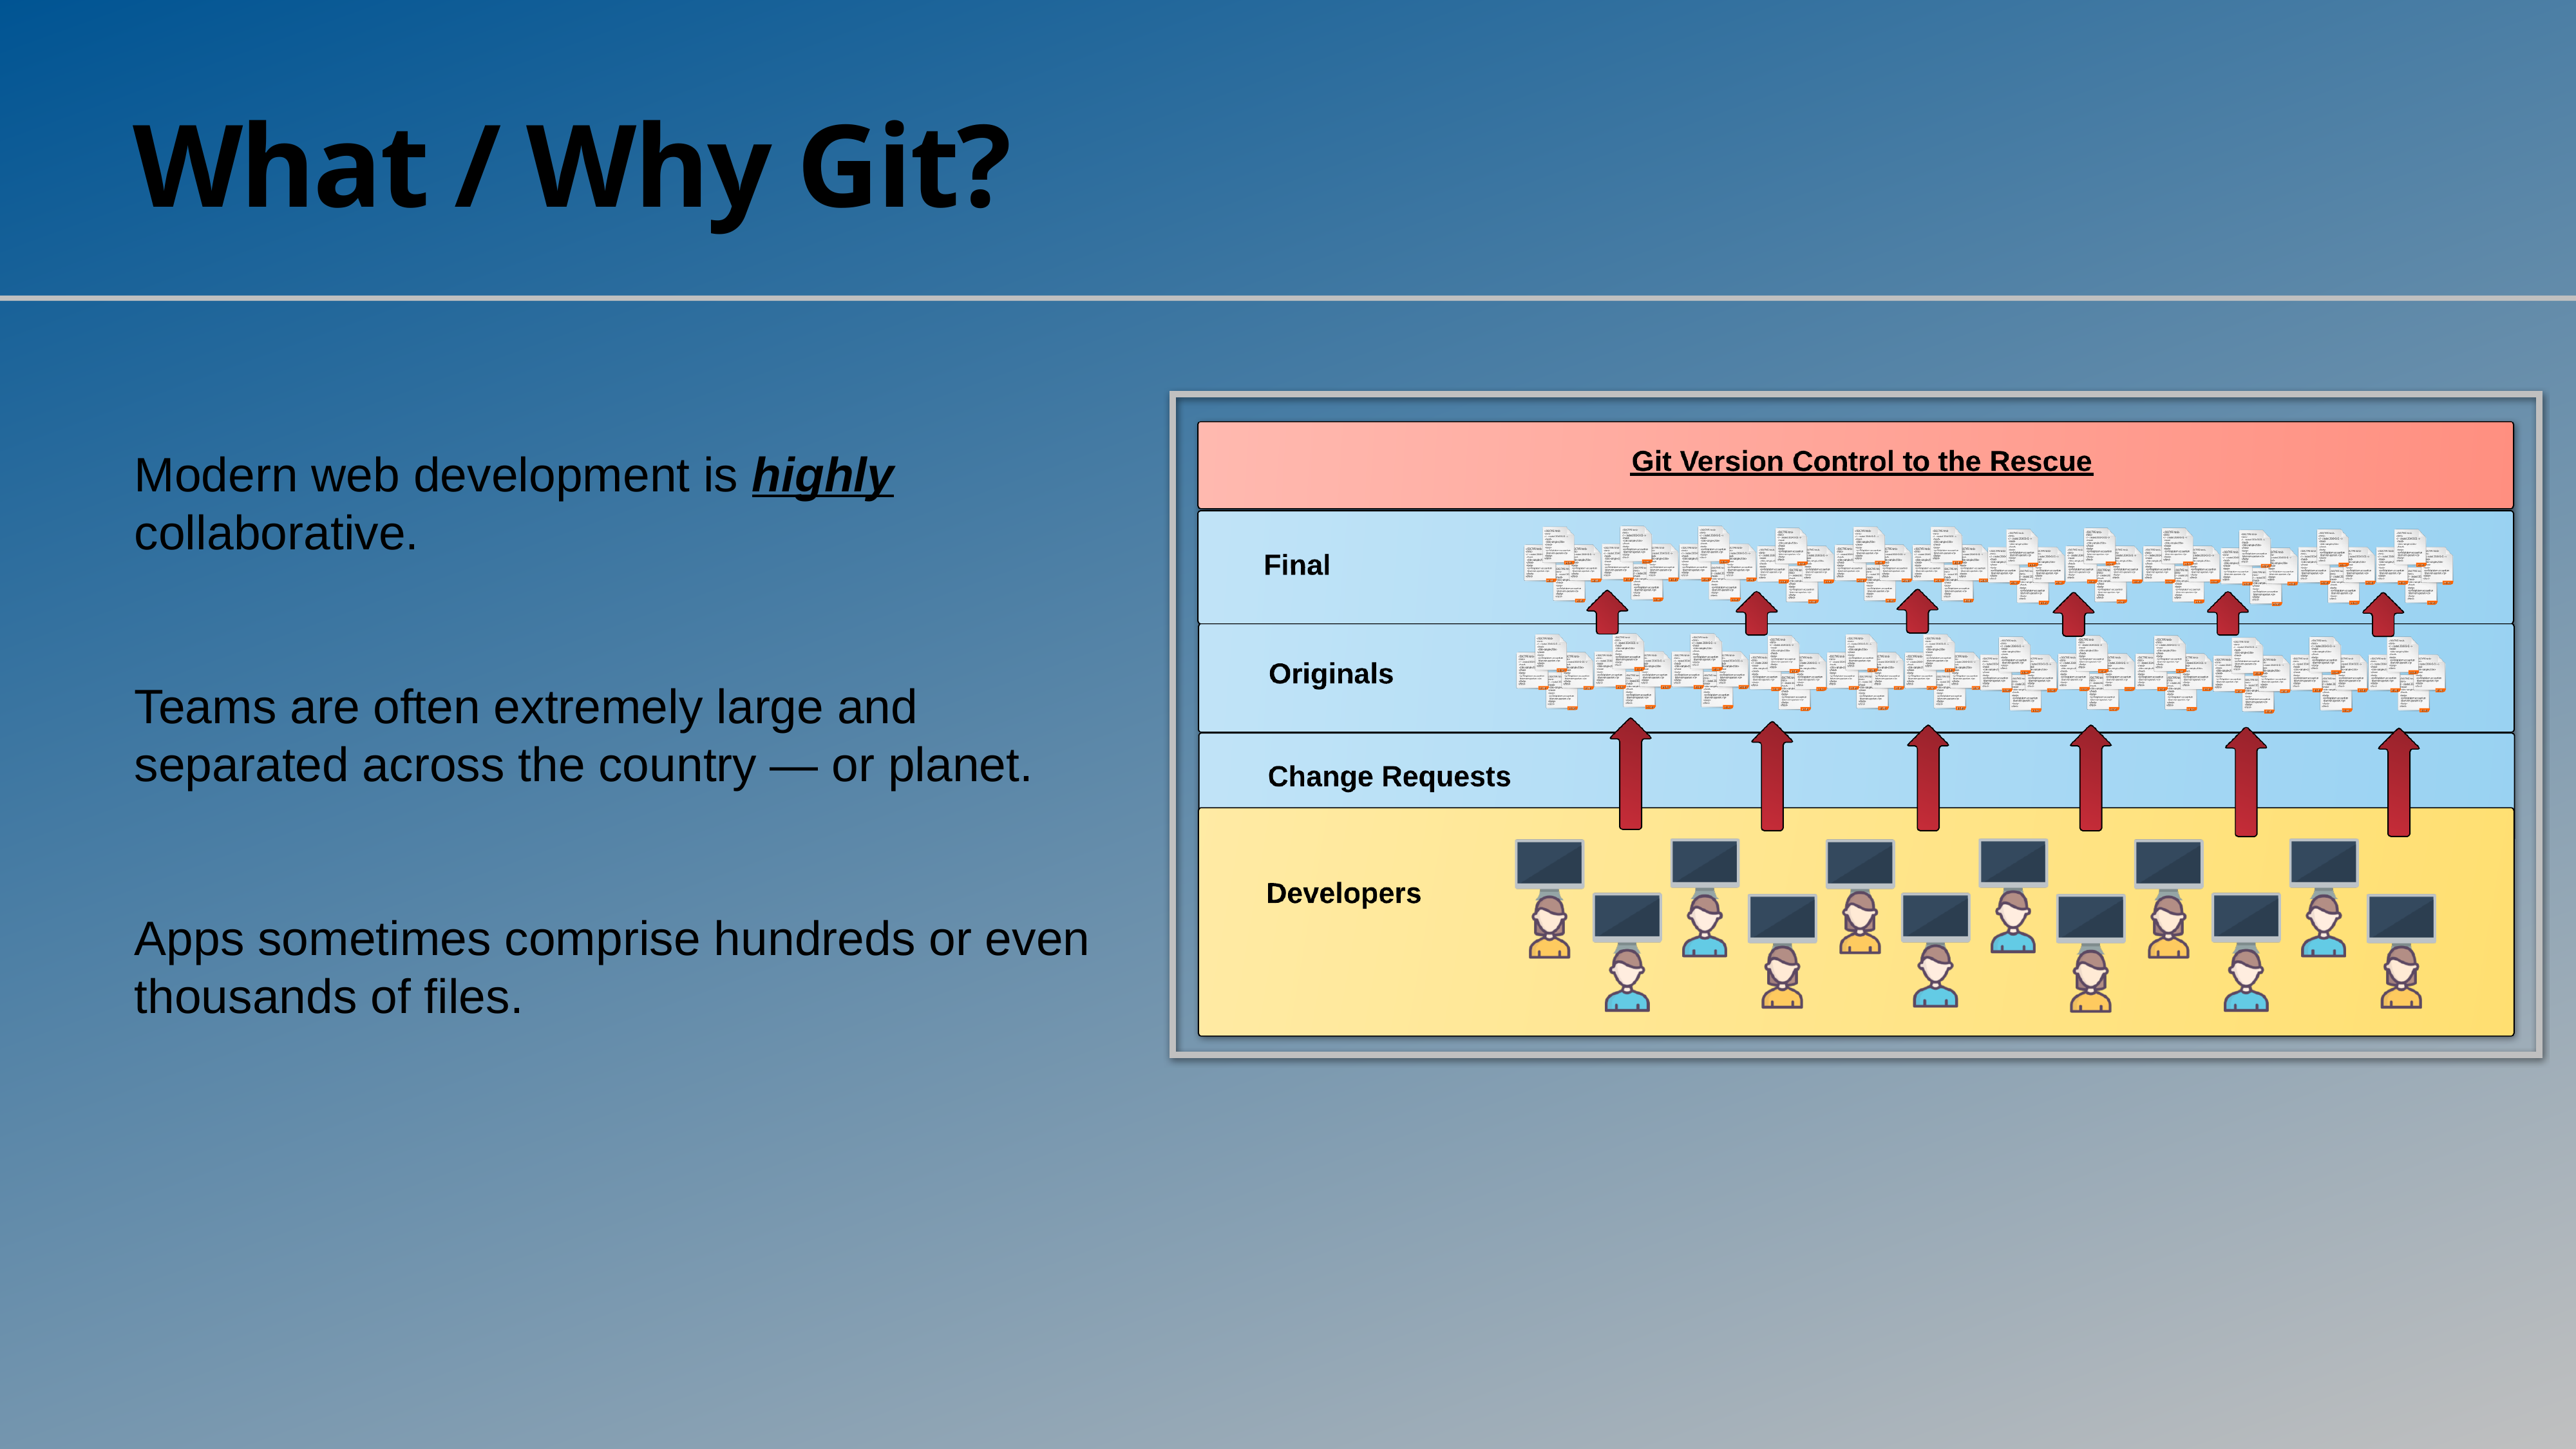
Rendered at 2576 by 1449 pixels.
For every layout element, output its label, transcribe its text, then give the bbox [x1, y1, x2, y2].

picture [1176, 397, 2536, 1052]
title What / Why Git? [127, 113, 2449, 266]
text_box Modern web development is highly collaborative. Teams are often extremely large and separated across the country — or planet. Apps sometimes comprise hundreds or even thousands of files. [129, 439, 1131, 1028]
